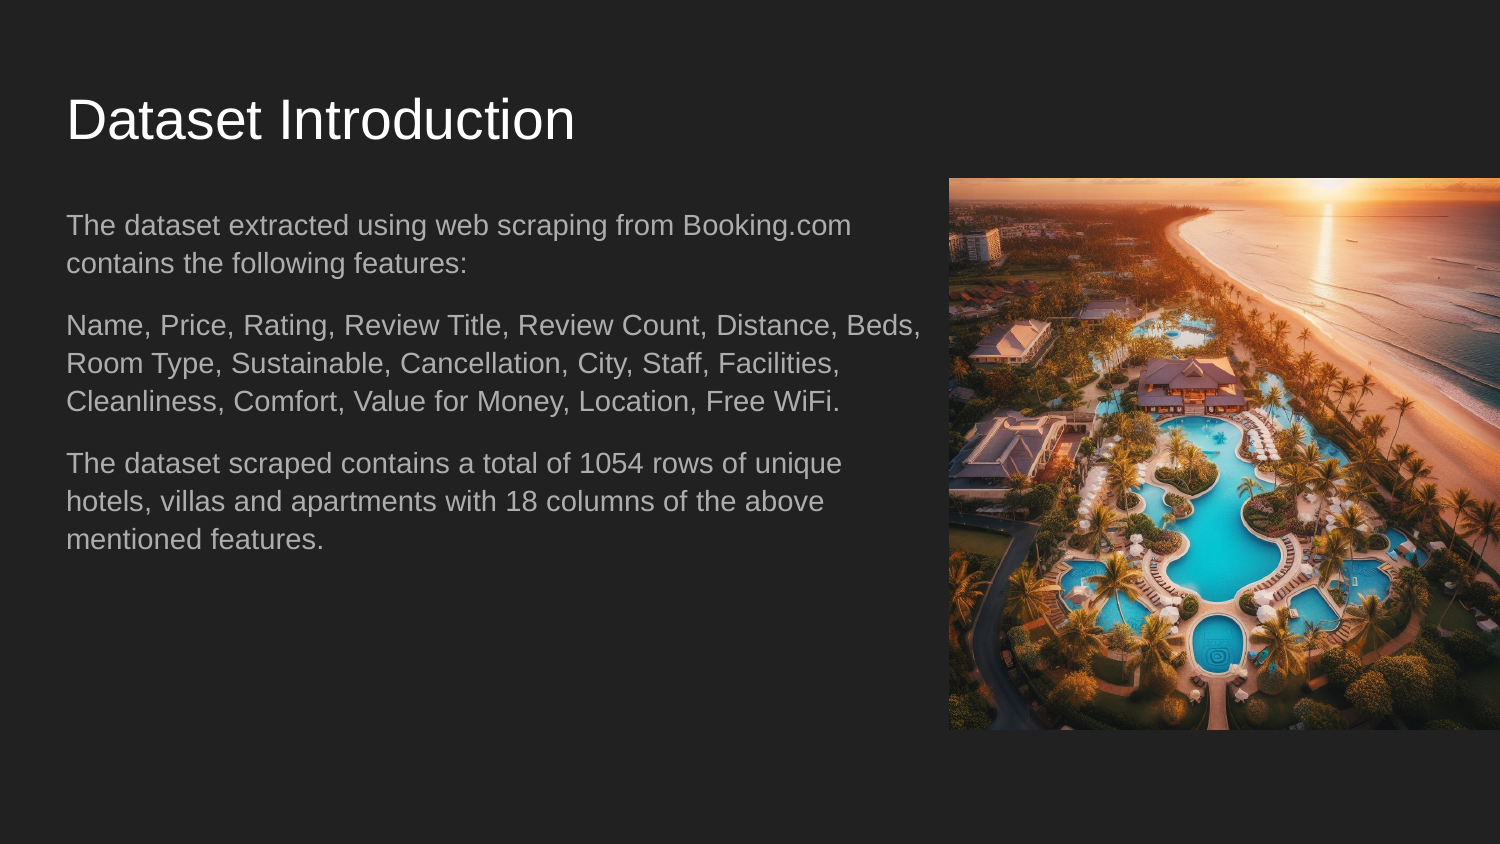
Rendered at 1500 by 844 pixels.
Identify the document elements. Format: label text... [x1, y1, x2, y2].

picture [949, 178, 1500, 730]
list The dataset extracted using web scraping from Booking.com contains the following features: Name, Price, Rating, Review Title, Review Count, Distance, Beds, Room Type, Sustainable, Cancellation, City, Staff, Facilities, Cleanliness, Comfort, Value for Money, Location, Free WiFi. The dataset scraped contains a total of 1054 rows of unique hotels, villas and apartments with 18 columns of the above mentioned features. [51, 189, 940, 754]
title Dataset Introduction [51, 72, 1449, 167]
